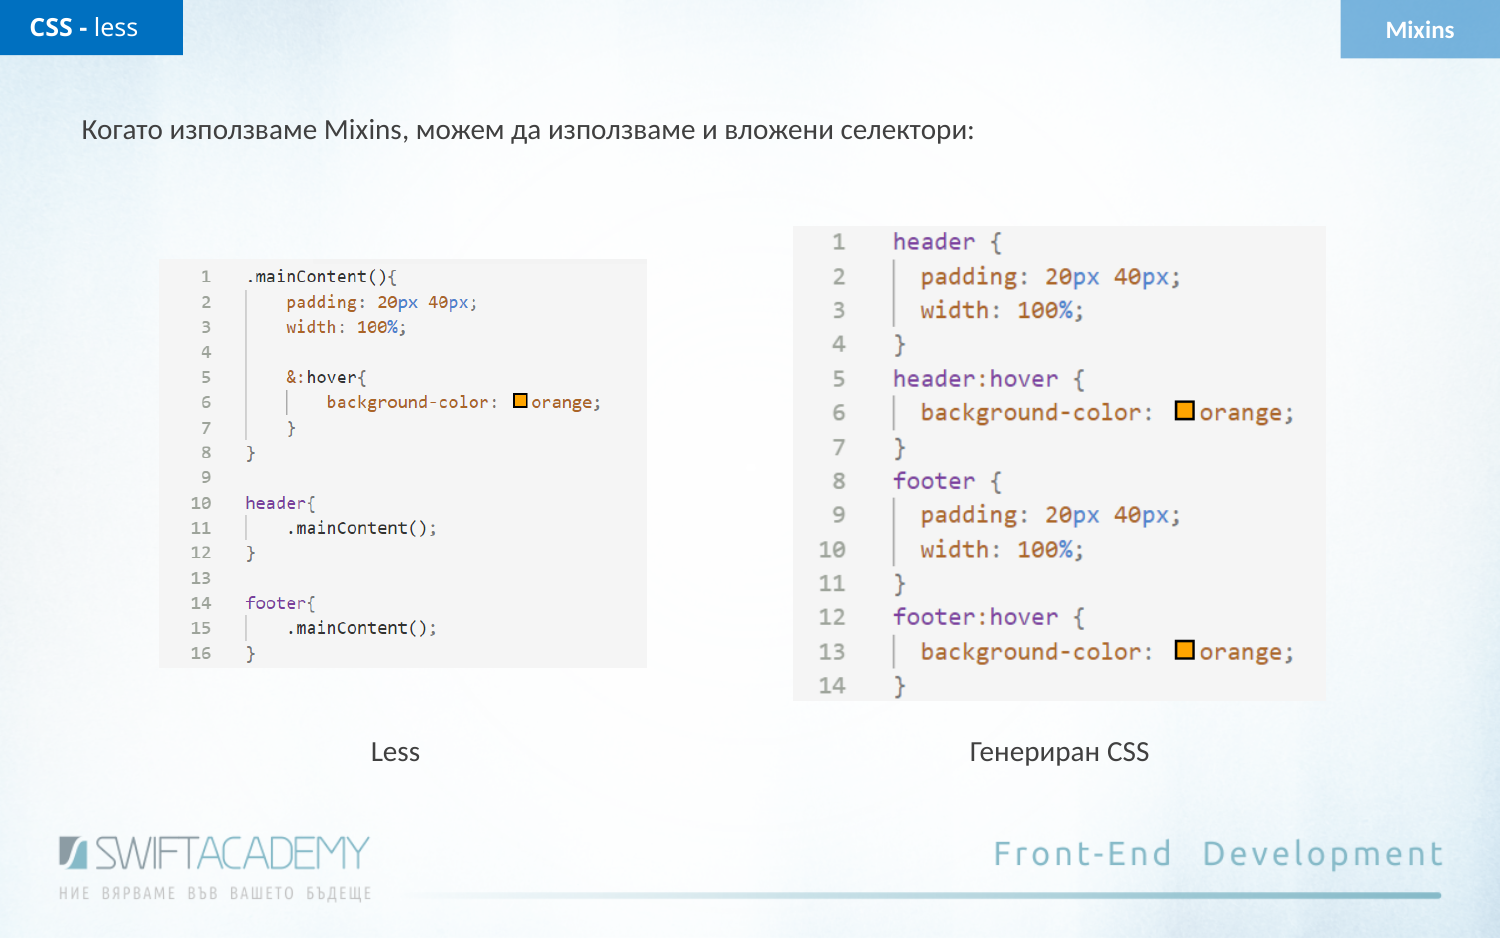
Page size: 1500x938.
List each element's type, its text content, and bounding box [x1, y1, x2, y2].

picture [793, 226, 1326, 701]
text_box [0, 0, 184, 56]
text_box CSS - less [14, 4, 183, 49]
text_box Less [213, 725, 578, 775]
picture [159, 259, 647, 668]
text_box [1340, 52, 1500, 59]
text_box Генериран CSS [877, 725, 1242, 775]
text_box [1340, 0, 1500, 6]
text_box Mixins [1340, 6, 1500, 52]
text_box Когато използваме Mixins, можем да използваме и вложени селектори: [66, 102, 1426, 153]
